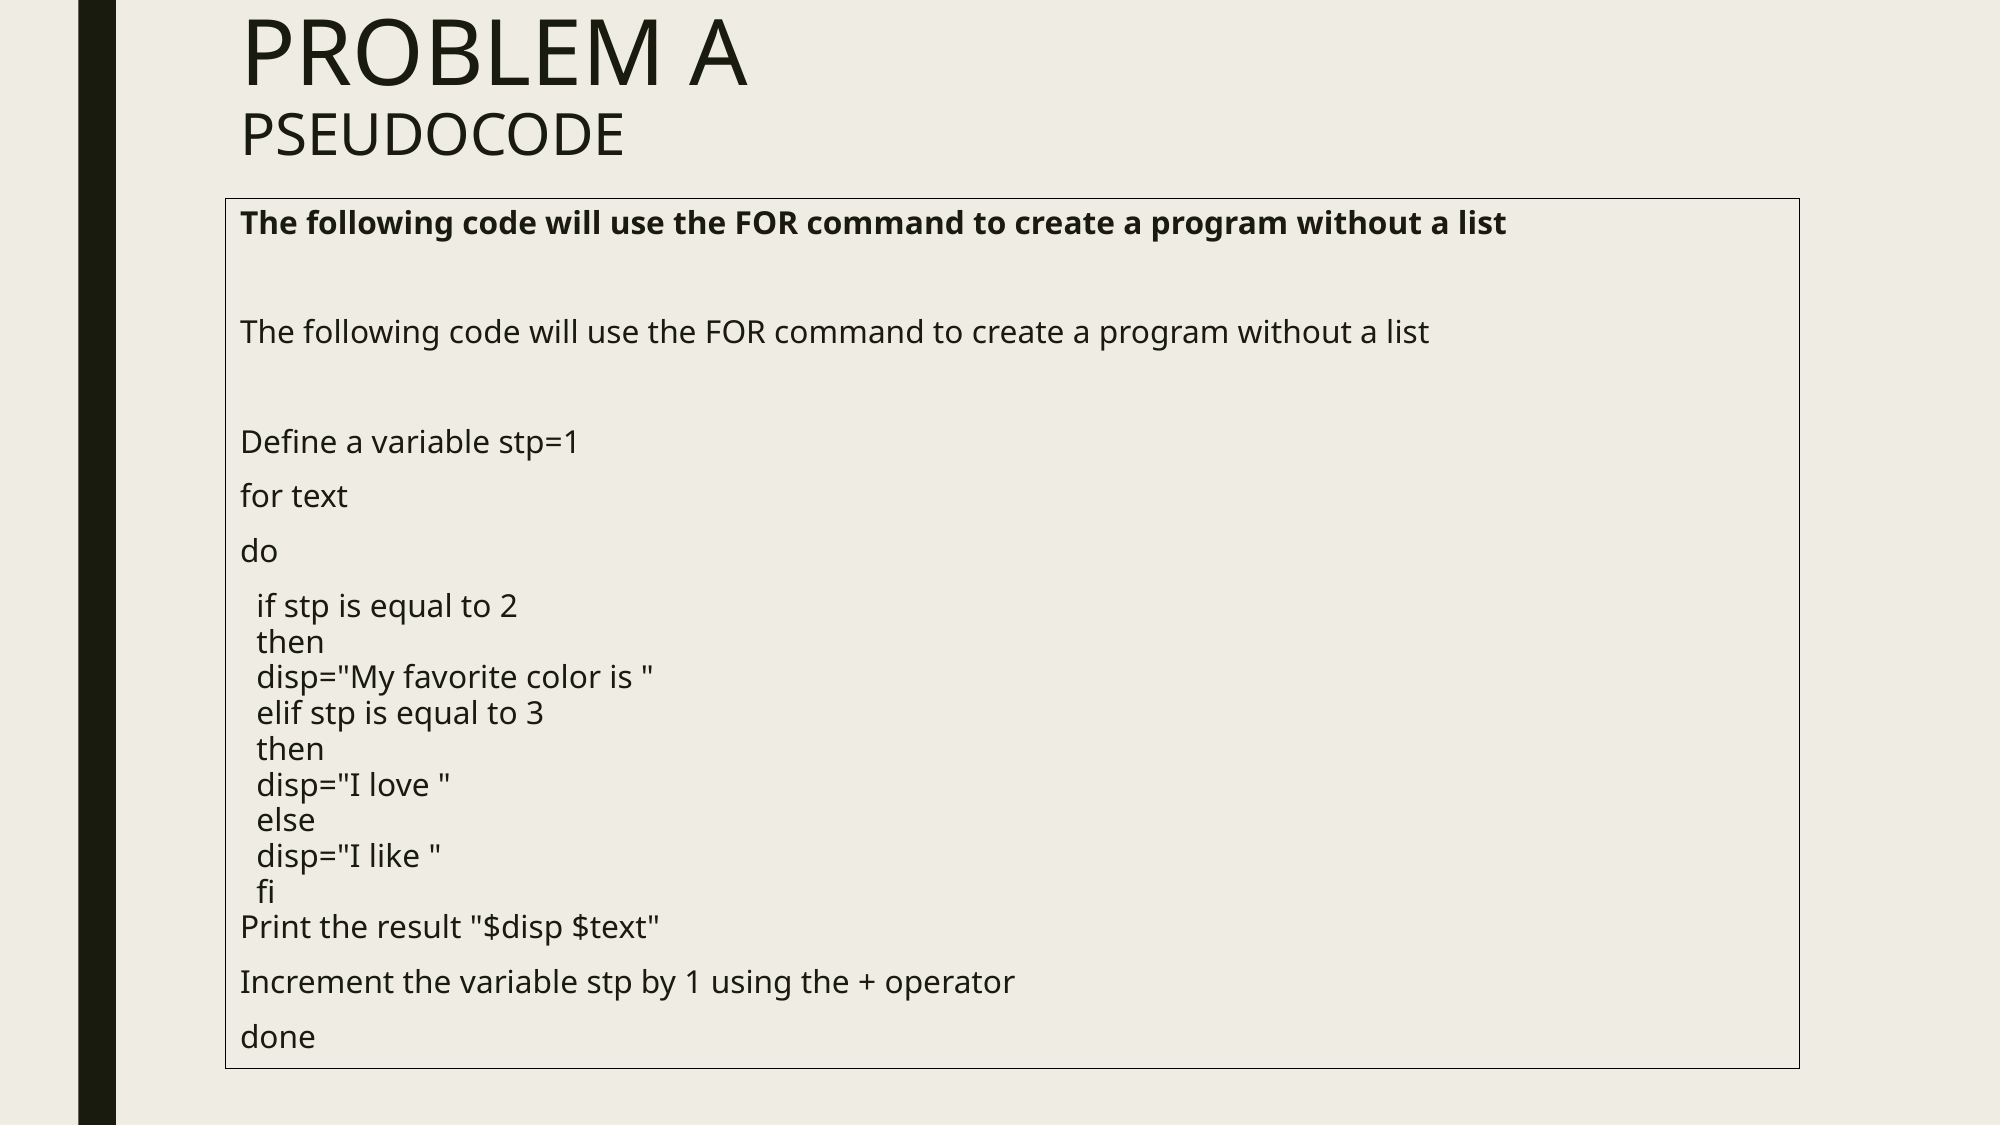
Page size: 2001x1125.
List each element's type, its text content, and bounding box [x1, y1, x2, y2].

list The following code will use the FOR command to create a program without a list The following code will use the FOR command to create a program without a list Define a variable stp=1 for text do if stp is equal to 2 then disp="My favorite color is " elif stp is equal to 3 then disp="I love " else disp="I like " fi Print the result "$disp $text" Increment the variable stp by 1 using the + operator done [225, 198, 1800, 1069]
title PROBLEM A PSEUDOCODE [225, 0, 1800, 198]
